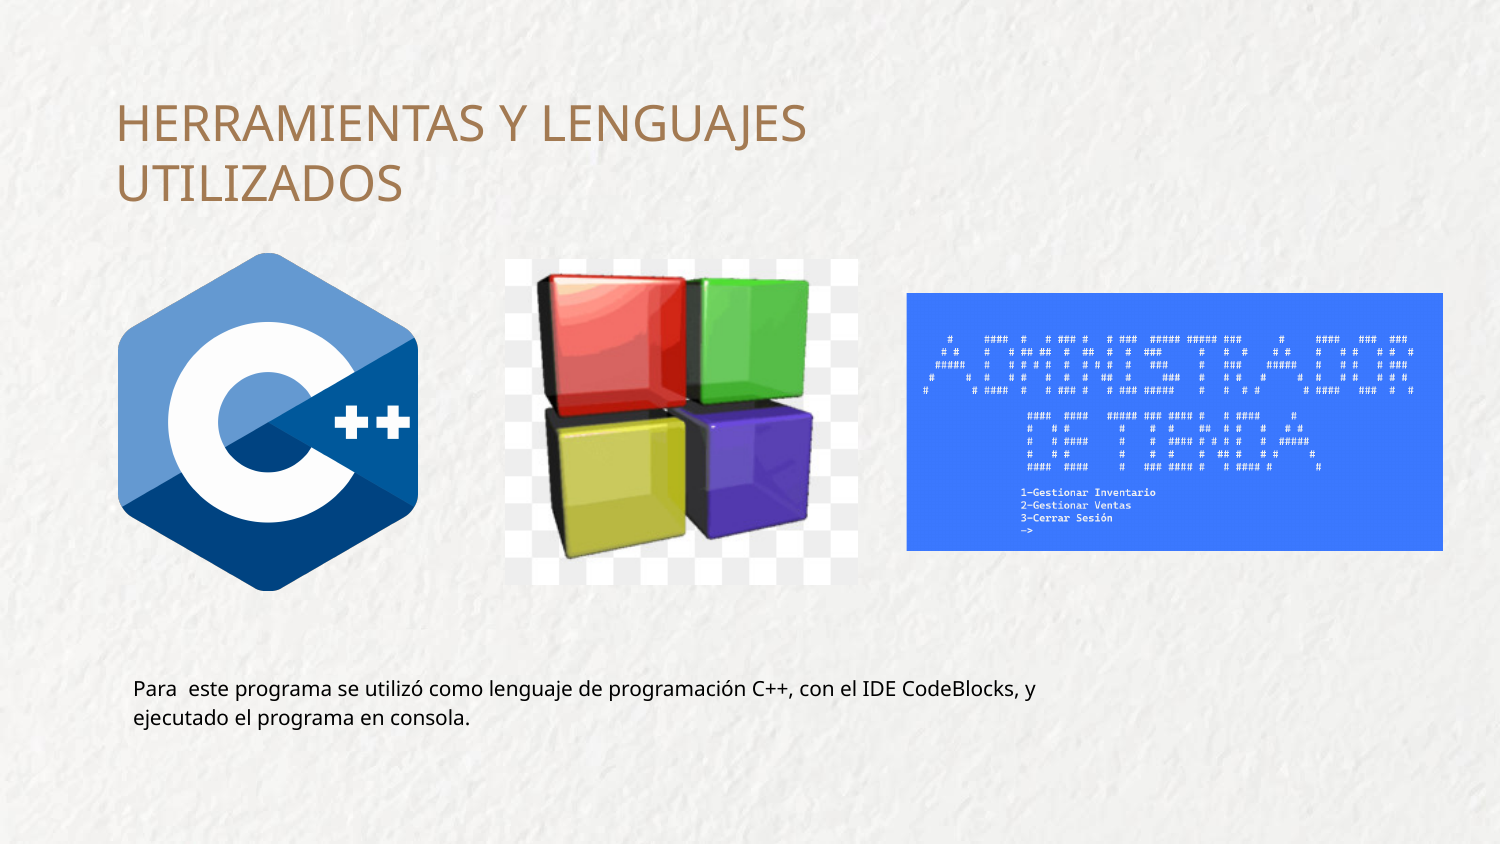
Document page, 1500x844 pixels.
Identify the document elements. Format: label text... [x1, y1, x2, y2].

title HERRAMIENTAS Y LENGUAJES UTILIZADOS [100, 54, 988, 227]
list Para este programa se utilizó como lenguaje de programación C++, con el IDE CodeBlocks, y ejecutado el programa en consola. [118, 226, 1098, 787]
picture [0, 0, 1500, 844]
